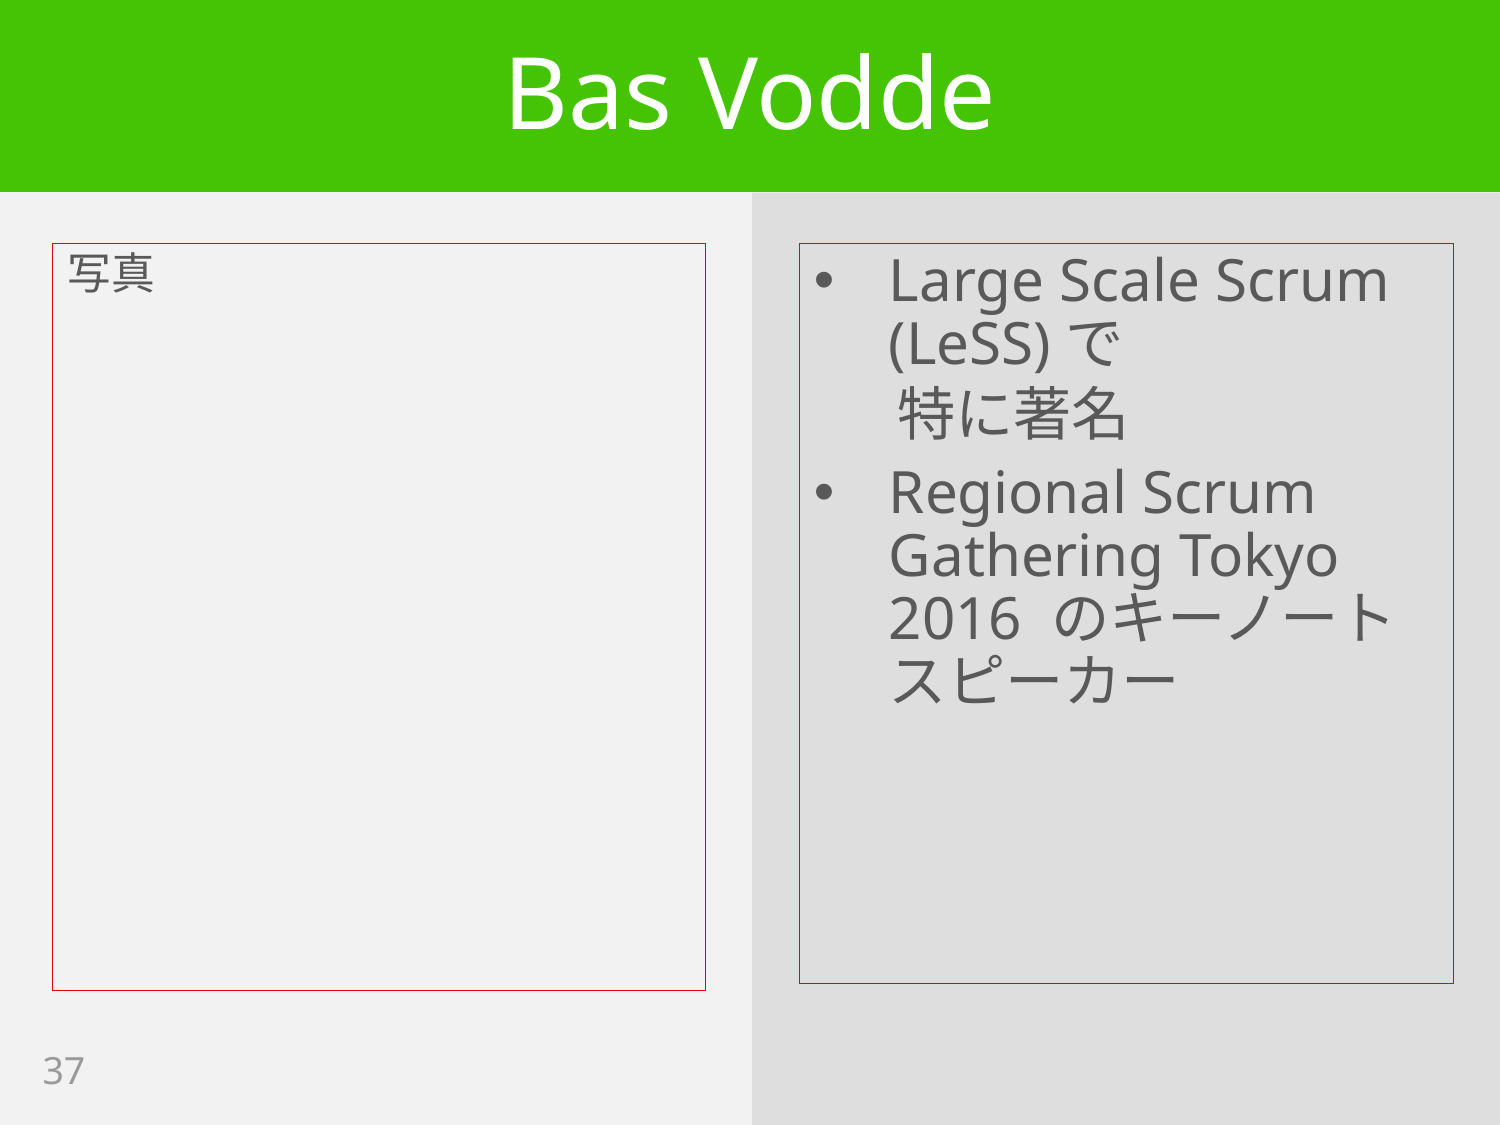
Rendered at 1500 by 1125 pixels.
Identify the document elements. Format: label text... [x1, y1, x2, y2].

list 写真 [52, 243, 706, 991]
slide_number 37 [27, 1042, 146, 1102]
list Large Scale Scrum (LeSS)で 特に著名 Regional Scrum Gathering Tokyo 2016 のキーノートスピーカー [799, 243, 1454, 984]
title Bas Vodde [0, 53, 1500, 140]
